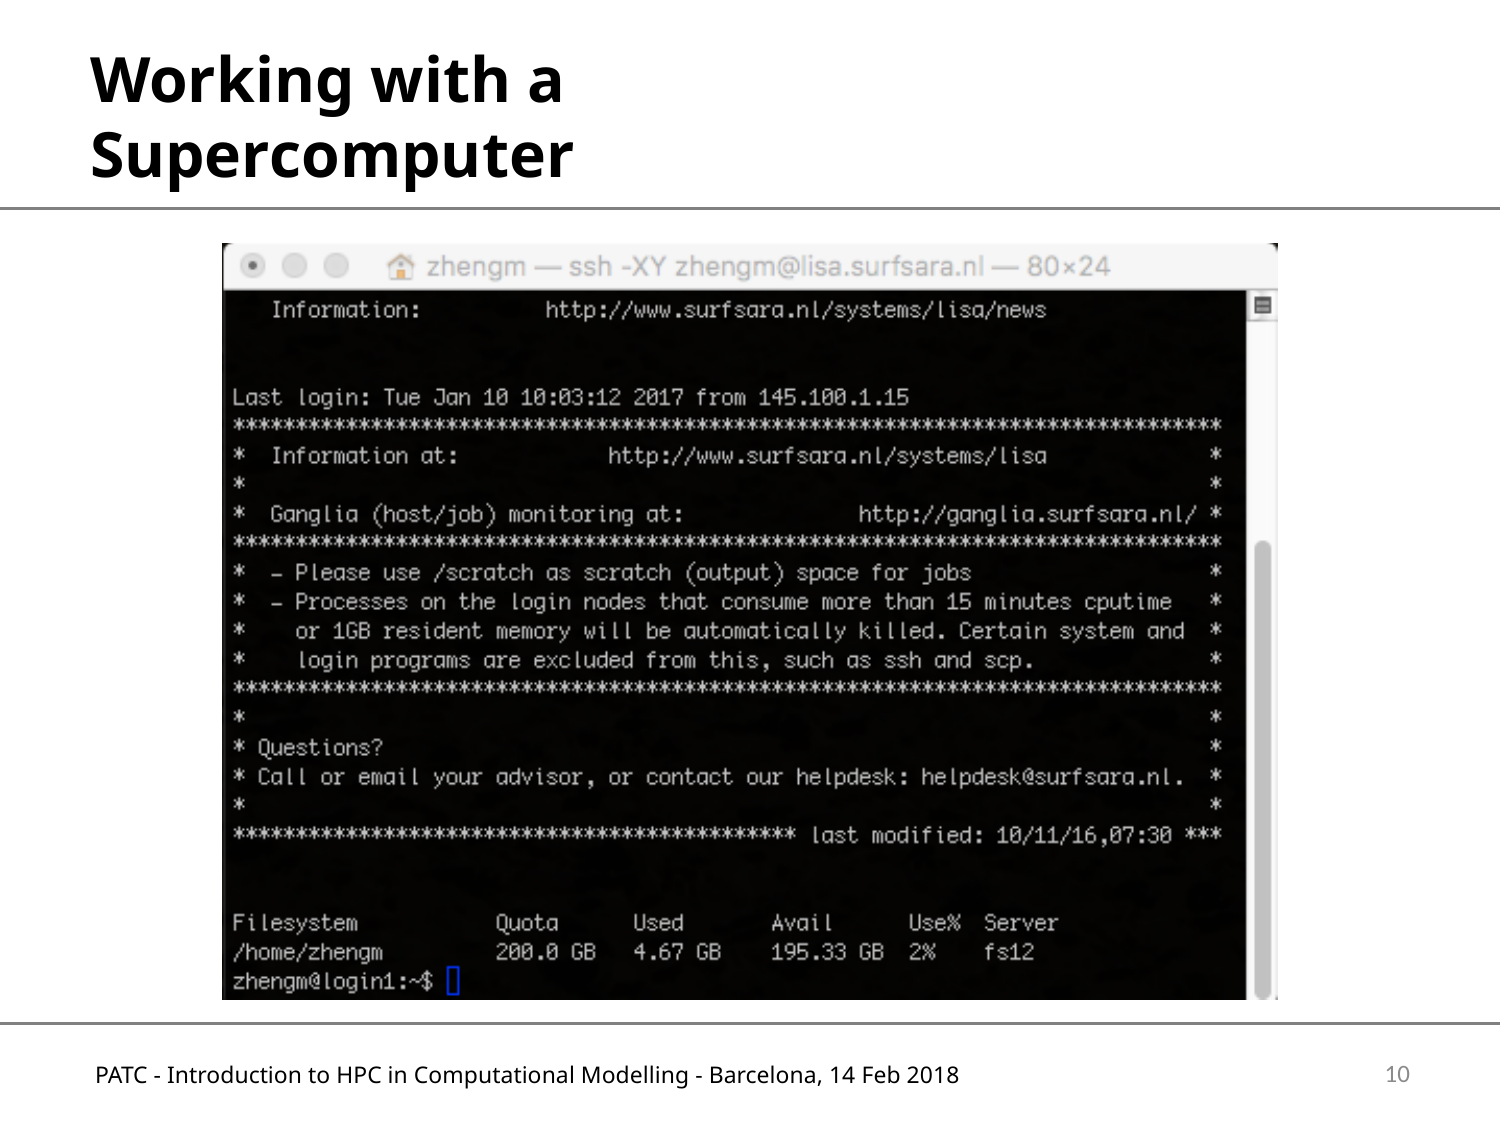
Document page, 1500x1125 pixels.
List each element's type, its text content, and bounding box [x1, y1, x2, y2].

picture [222, 243, 1278, 1000]
slide_number 10 [1074, 1042, 1425, 1103]
title Working with a Supercomputer [75, 45, 1069, 185]
